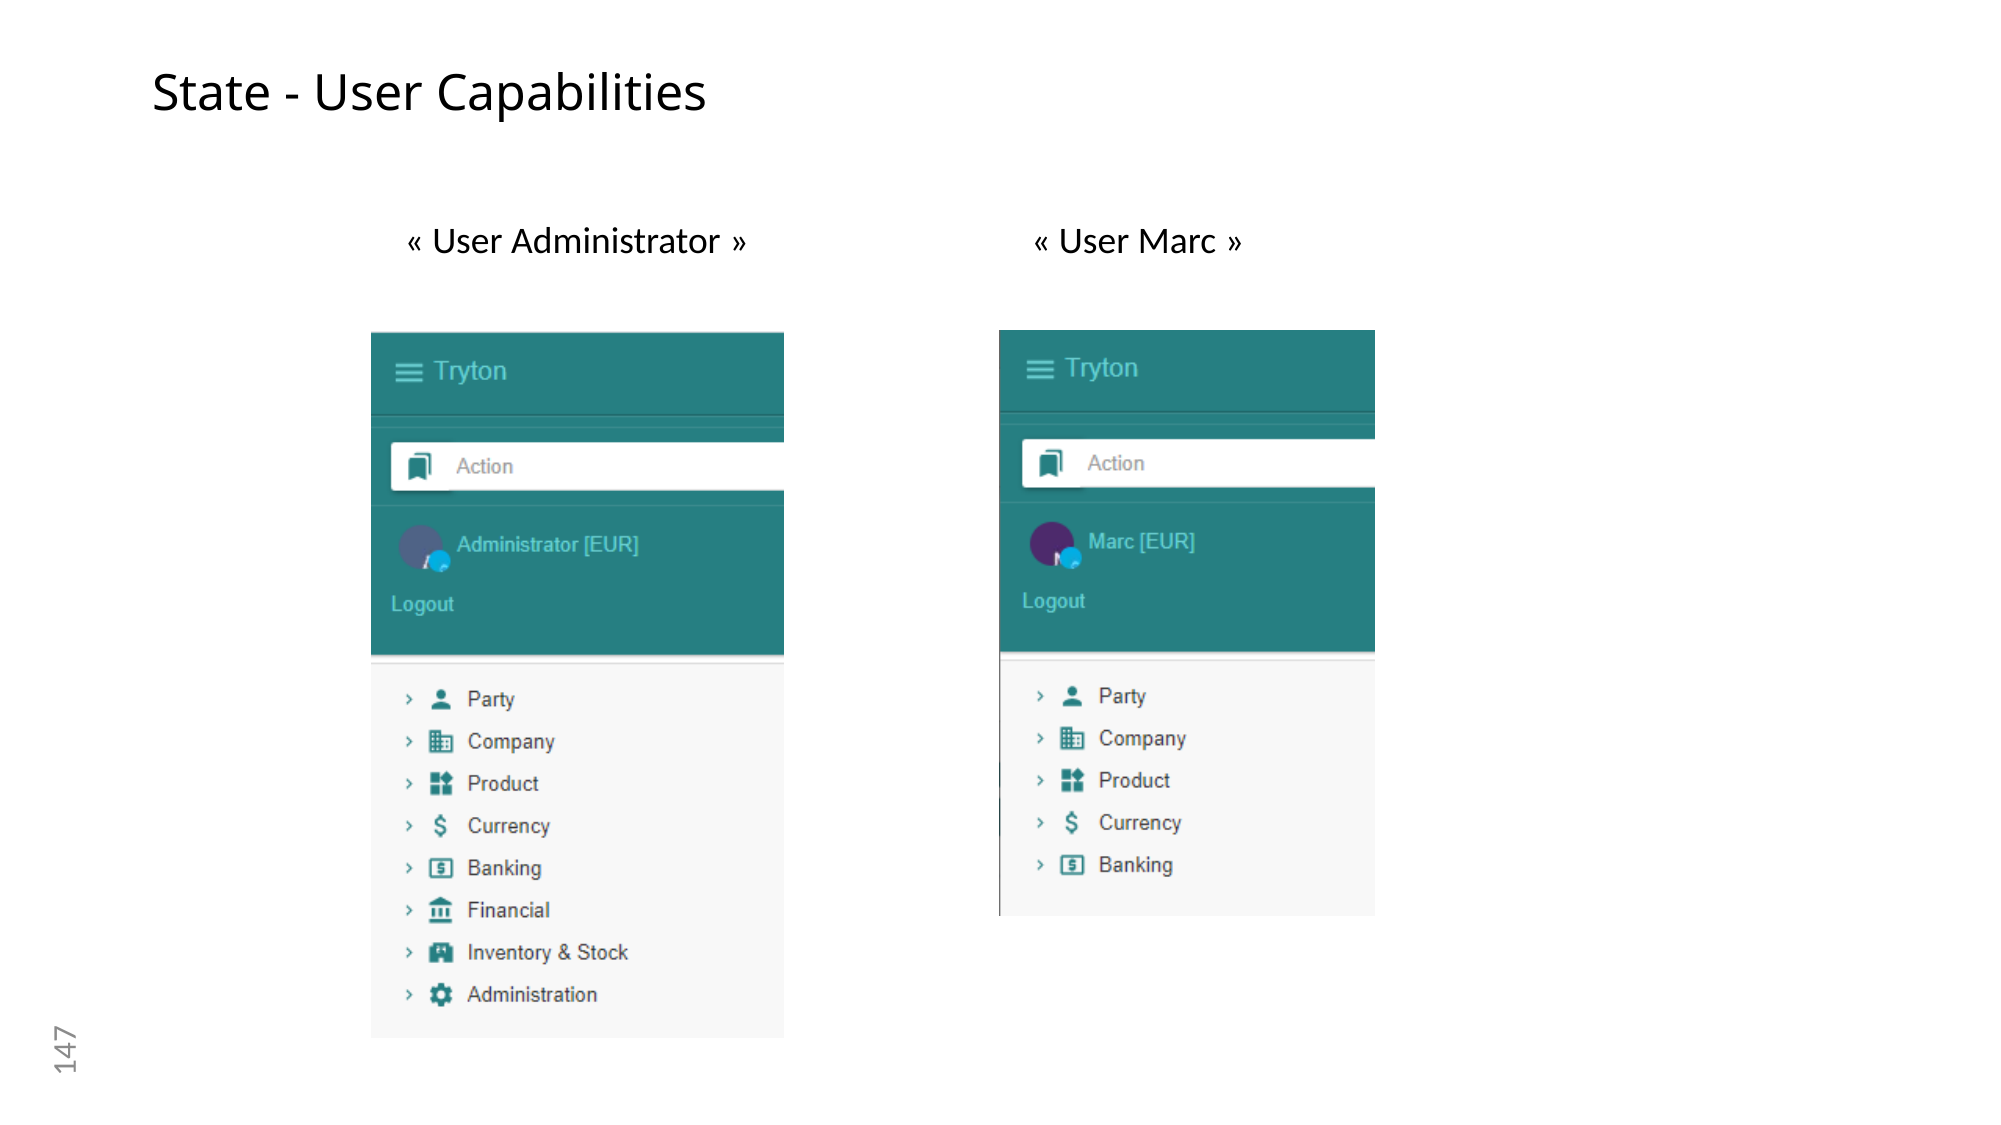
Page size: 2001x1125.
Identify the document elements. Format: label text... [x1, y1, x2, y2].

text_box « User Administrator » [389, 208, 899, 269]
picture [371, 330, 784, 1038]
text_box « User Marc » [1016, 208, 1359, 269]
picture [999, 330, 1375, 916]
title State - User Capabilities [137, 59, 1863, 136]
slide_number 147 [32, 995, 93, 1108]
